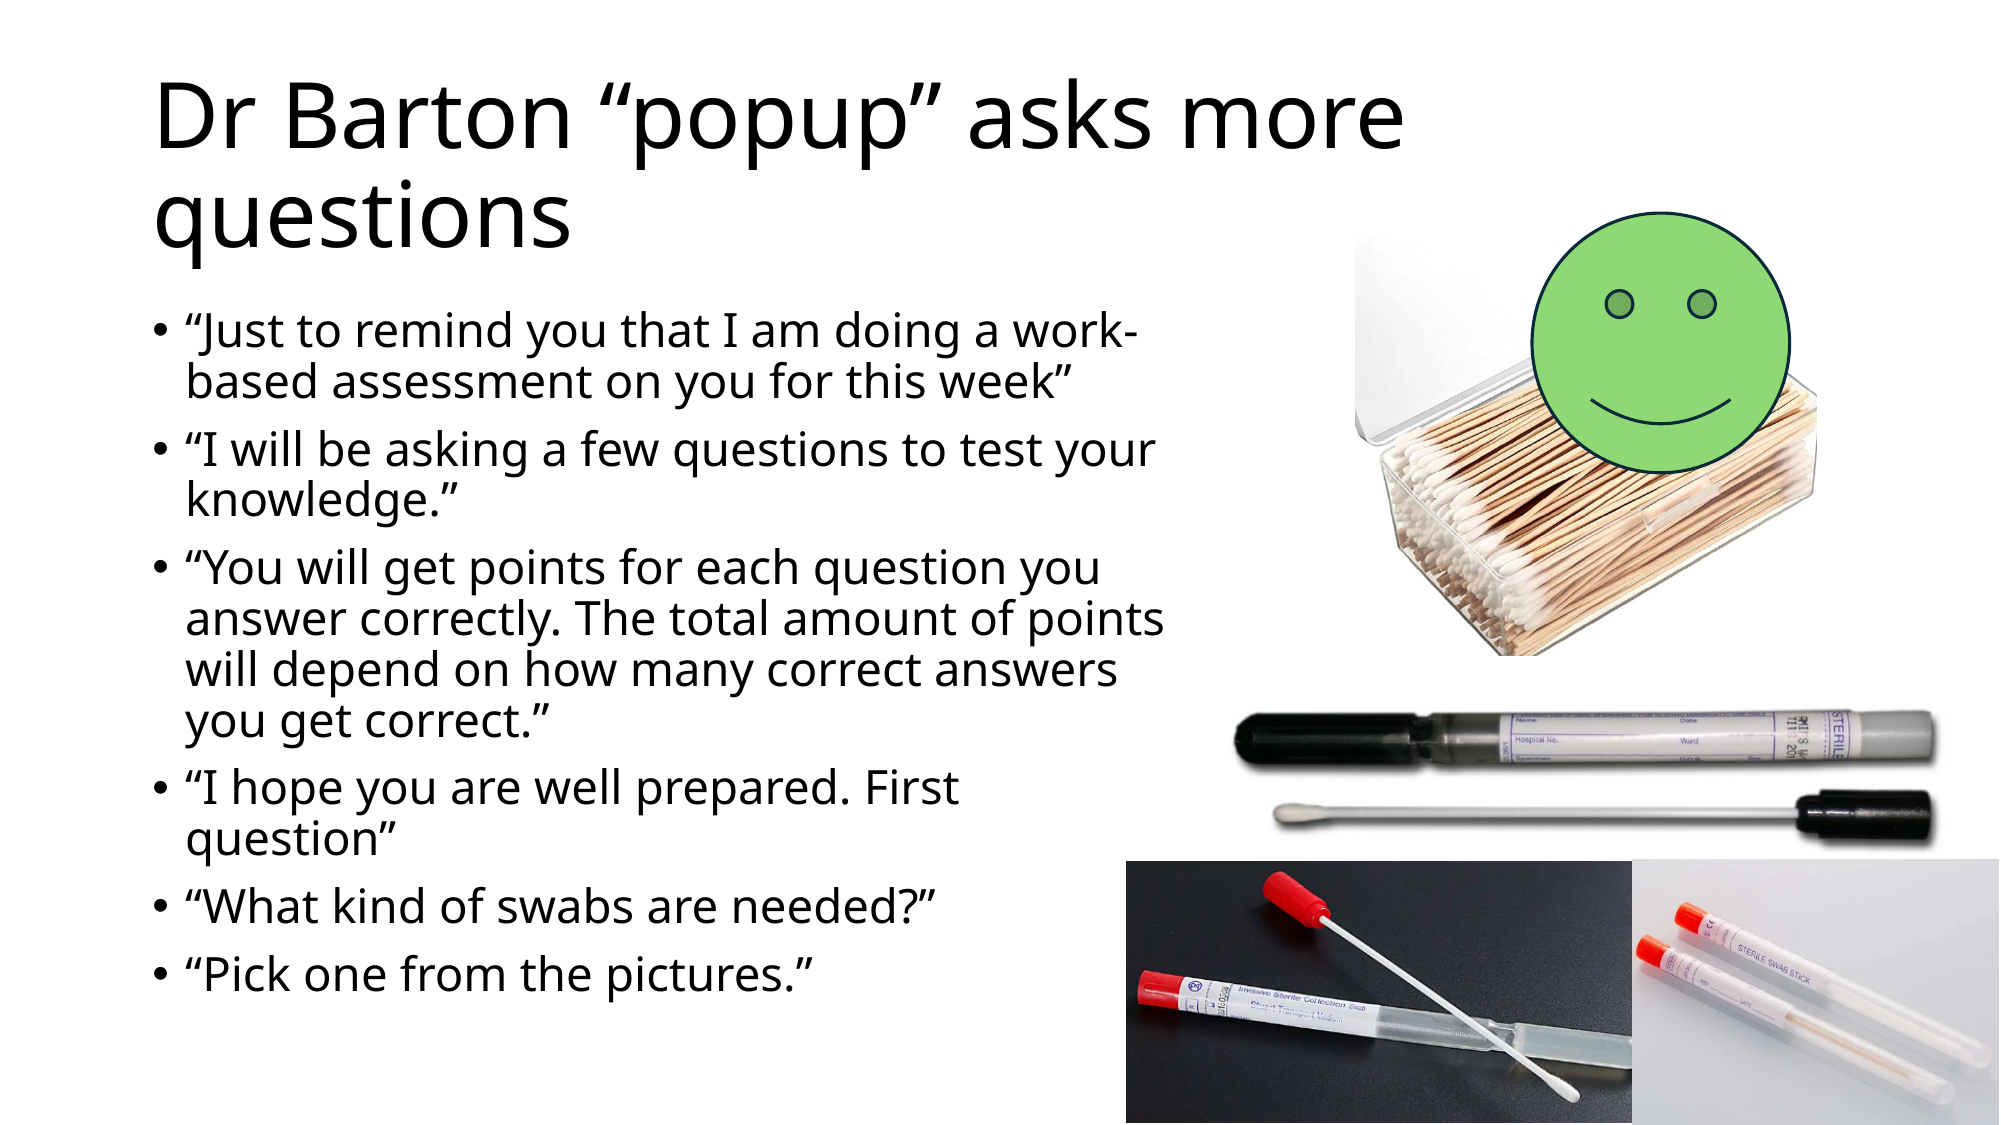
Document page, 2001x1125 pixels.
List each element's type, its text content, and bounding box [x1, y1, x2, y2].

text_box [1592, 211, 1730, 231]
title Dr Barton “popup” asks more questions [137, 59, 1863, 278]
list “Just to remind you that I am doing a work-based assessment on you for this week” “I will be asking a few questions to test your knowledge.” “You will get points for each question you answer correctly. The total amount of points will depend on how many correct answers you get correct.” “I hope you are well prepared. First question” “What kind of swabs are needed?” “Pick one from the pictures.” [137, 299, 1188, 1014]
picture [1126, 231, 2000, 1125]
